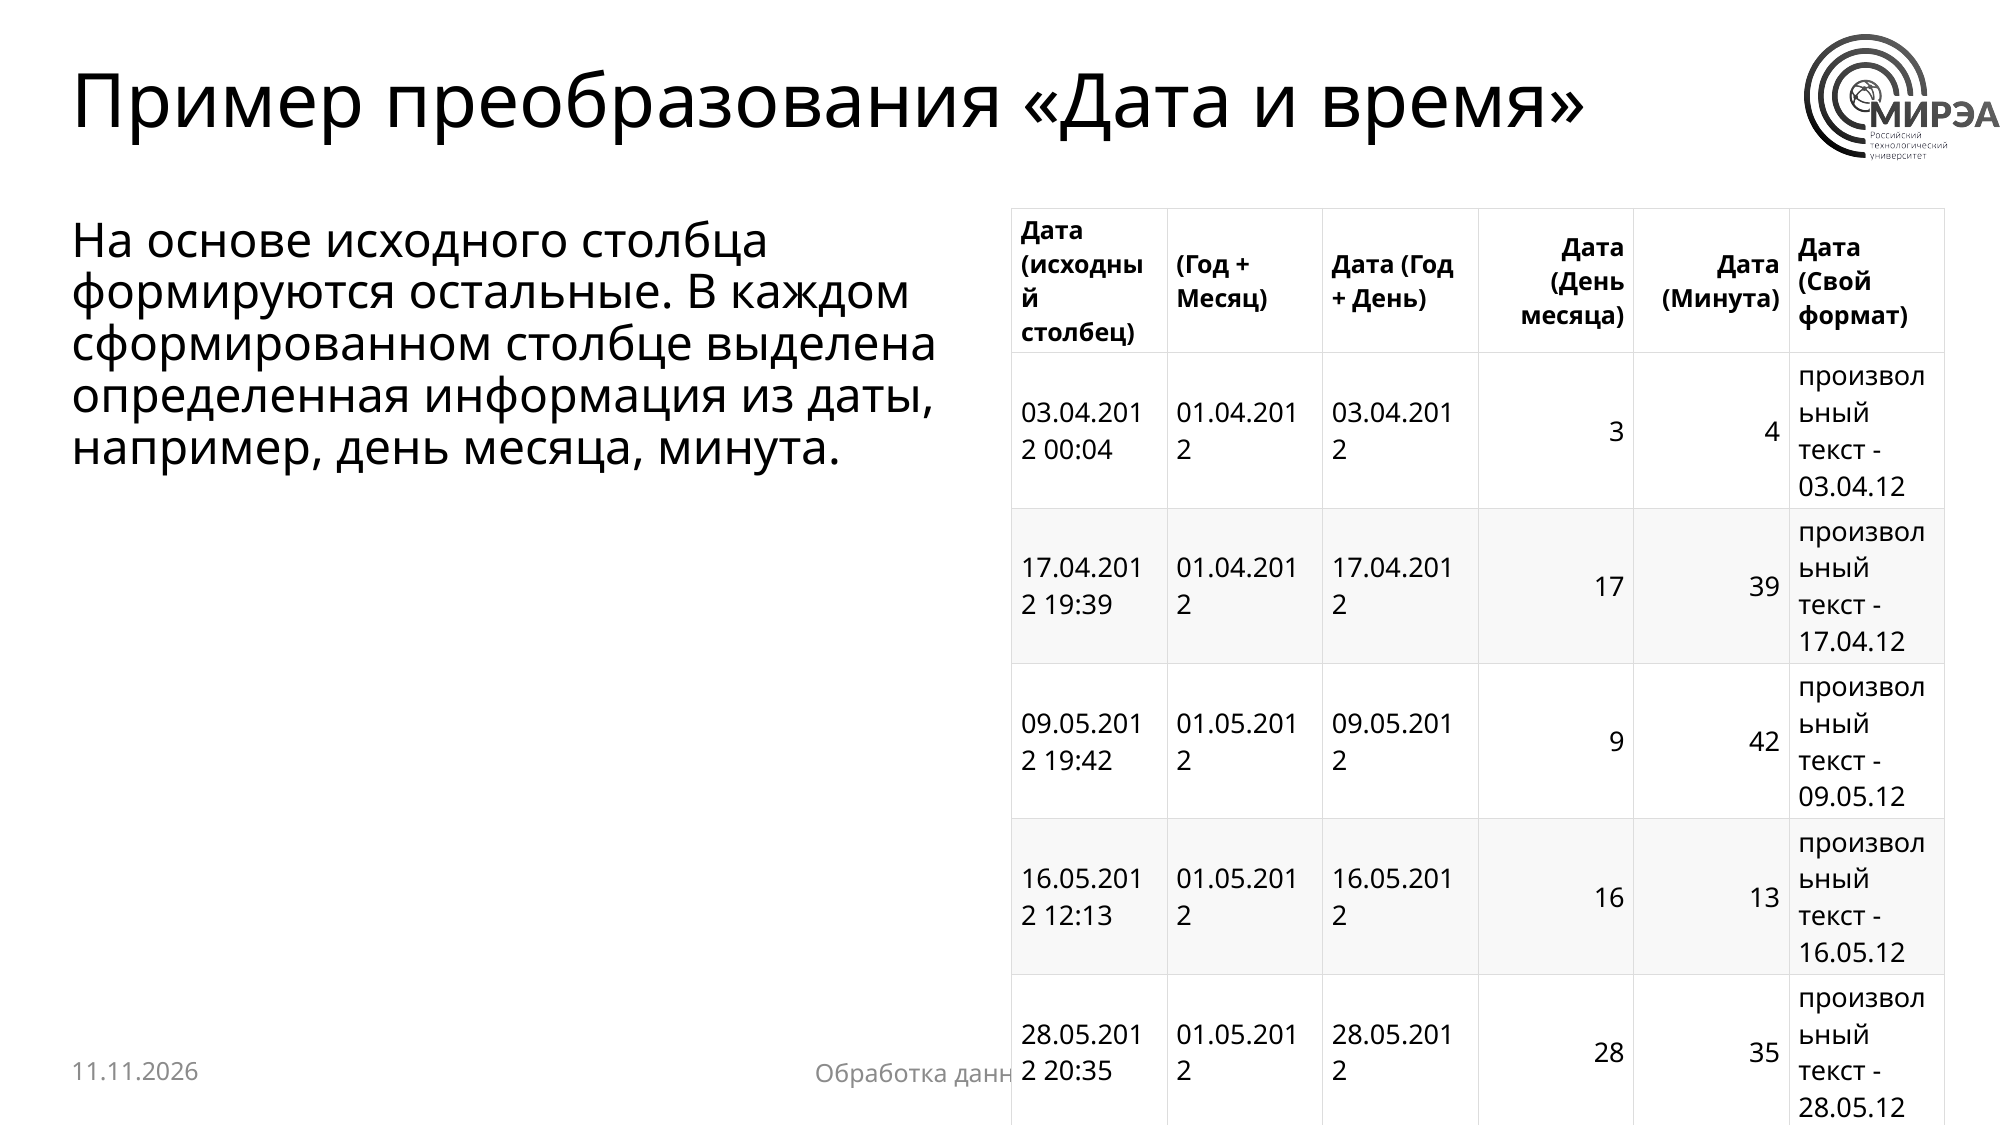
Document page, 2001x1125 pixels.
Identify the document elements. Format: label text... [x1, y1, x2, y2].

picture [1804, 34, 2000, 161]
table_cell 01.05.2012 [1168, 664, 1322, 818]
table_cell 17 [1479, 509, 1633, 663]
table_cell 09.05.2012 19:42 [1012, 664, 1167, 818]
table_cell 4 [1634, 353, 1789, 508]
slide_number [56, 1042, 507, 1103]
table_cell произвольный текст - 16.05.12 [1790, 819, 1944, 974]
footer Обработка данных в Loginom [572, 1042, 1011, 1103]
table_cell 01.04.2012 [1168, 353, 1322, 508]
table_cell 3 [1479, 353, 1633, 508]
table_cell произвольный текст - 17.04.12 [1790, 509, 1944, 663]
table_cell 39 [1634, 509, 1789, 663]
table_cell 01.05.2012 [1168, 819, 1322, 974]
table_header Дата (Свой формат) [1790, 209, 1944, 352]
table_cell произвольный текст - 03.04.12 [1790, 353, 1944, 508]
table_cell 01.05.2012 [1168, 975, 1322, 1125]
table_header Дата (исходный столбец) [1012, 209, 1167, 352]
table_cell 9 [1479, 664, 1633, 818]
table_cell 28.05.2012 [1323, 975, 1478, 1125]
table_header Дата (Минута) [1634, 209, 1789, 352]
table_cell 16.05.2012 12:13 [1012, 819, 1167, 974]
table_cell 17.04.2012 [1323, 509, 1478, 663]
table_header (Год + Месяц) [1168, 209, 1322, 352]
table_cell произвольный текст - 09.05.12 [1790, 664, 1944, 818]
table_cell 28 [1479, 975, 1633, 1125]
table_header Дата (Год + День) [1323, 209, 1478, 352]
list На основе исходного столбца формируются остальные. В каждом сформированном столбце выделена определенная информация из даты, например, день месяца, минута. [56, 208, 989, 1023]
table_cell 01.04.2012 [1168, 509, 1322, 663]
table_cell 42 [1634, 664, 1789, 818]
table_cell 16 [1479, 819, 1633, 974]
table_cell 35 [1634, 975, 1789, 1125]
table_cell 16.05.2012 [1323, 819, 1478, 974]
table_cell 13 [1634, 819, 1789, 974]
table_cell произвольный текст - 28.05.12 [1790, 975, 1944, 1125]
table_cell 28.05.2012 20:35 [1012, 975, 1167, 1125]
title Пример преобразования «Дата и время» [56, 22, 1792, 185]
table_header Дата (День месяца) [1479, 209, 1633, 352]
table_cell 17.04.2012 19:39 [1012, 509, 1167, 663]
table_cell 03.04.2012 00:04 [1012, 353, 1167, 508]
table_cell 09.05.2012 [1323, 664, 1478, 818]
table_cell 03.04.2012 [1323, 353, 1478, 508]
